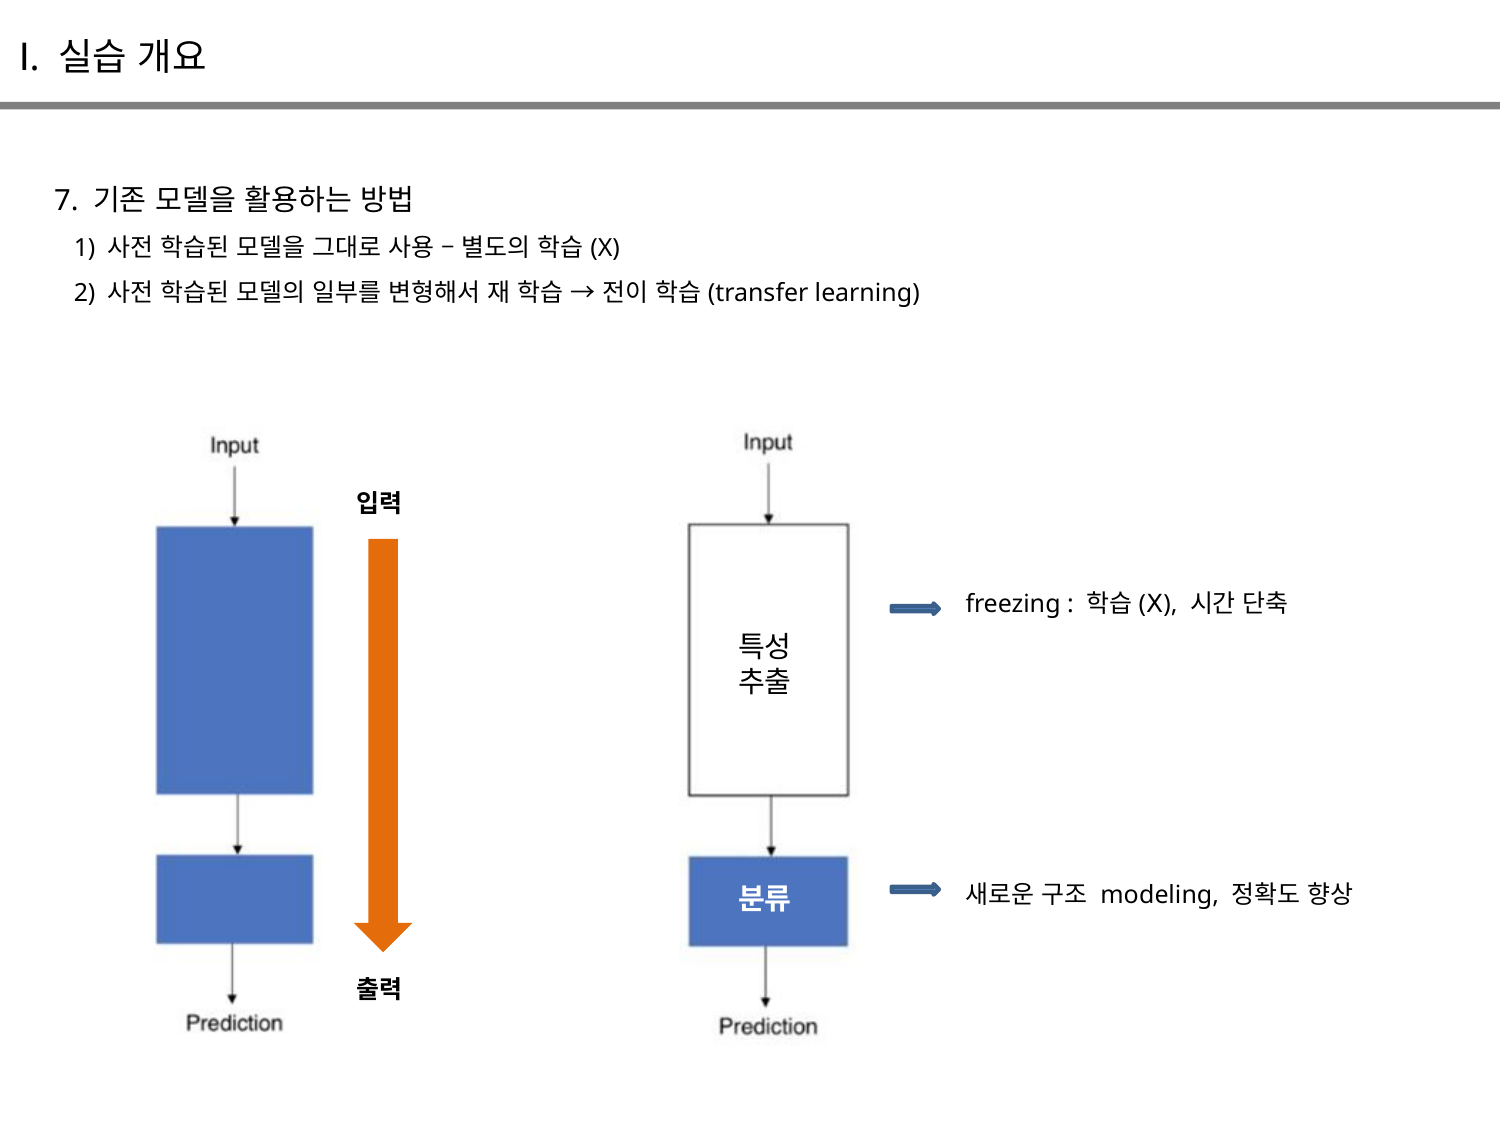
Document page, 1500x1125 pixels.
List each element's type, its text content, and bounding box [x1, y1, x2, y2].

text_box [0, 100, 1500, 111]
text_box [135, 420, 428, 1057]
text_box Ⅰ. 실습 개요 [3, 25, 285, 86]
text_box 7. 기존 모델을 활용하는 방법 1) 사전 학습된 모델을 그대로 사용 – 별도의 학습(X) 2) 사전 학습된 모델의 일부를 변형해서 재 학습 → 전이 학습(transfer learning) [39, 156, 1187, 314]
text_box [678, 420, 1400, 1057]
